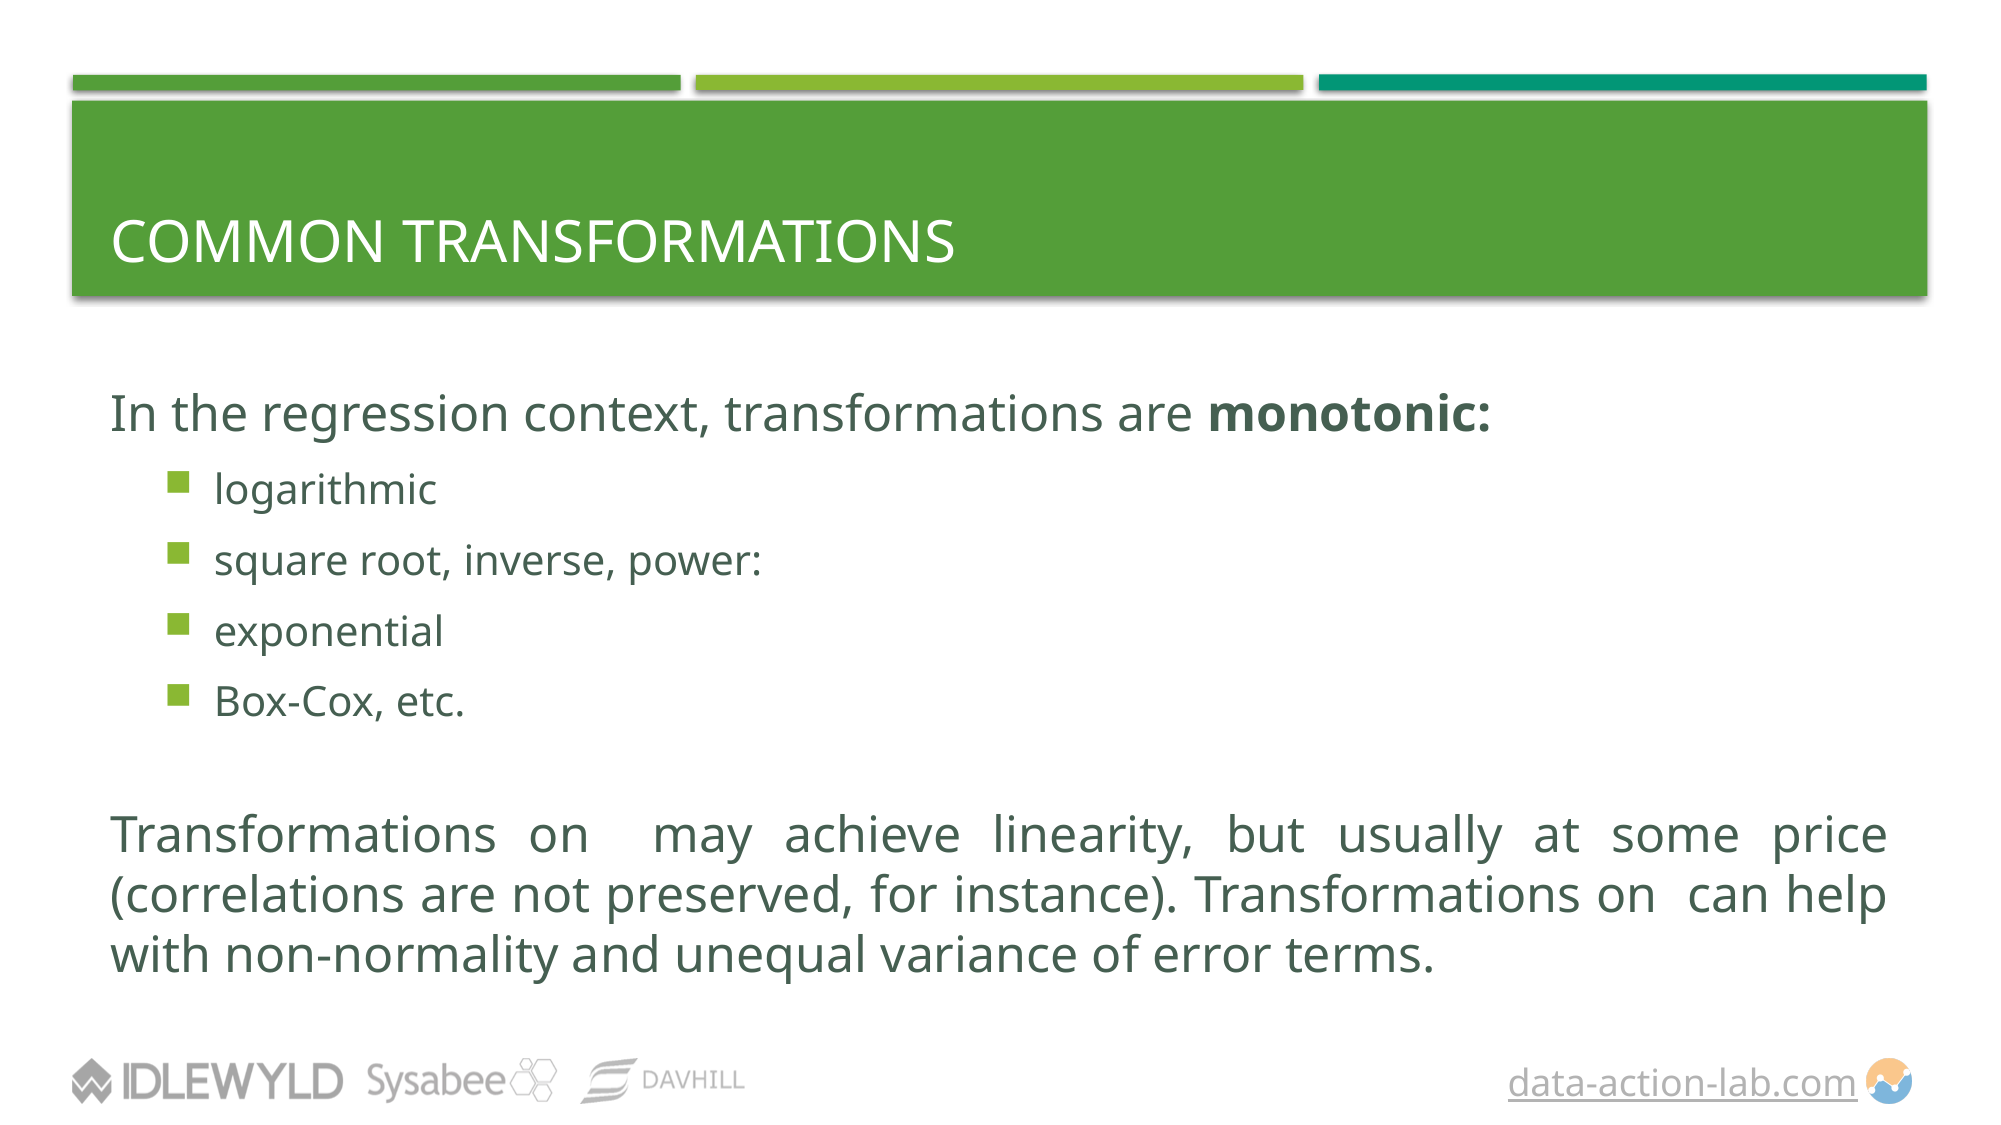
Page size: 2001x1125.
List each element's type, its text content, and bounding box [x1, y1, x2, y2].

title Common Transformations [95, 115, 1905, 282]
picture [72, 1058, 745, 1104]
